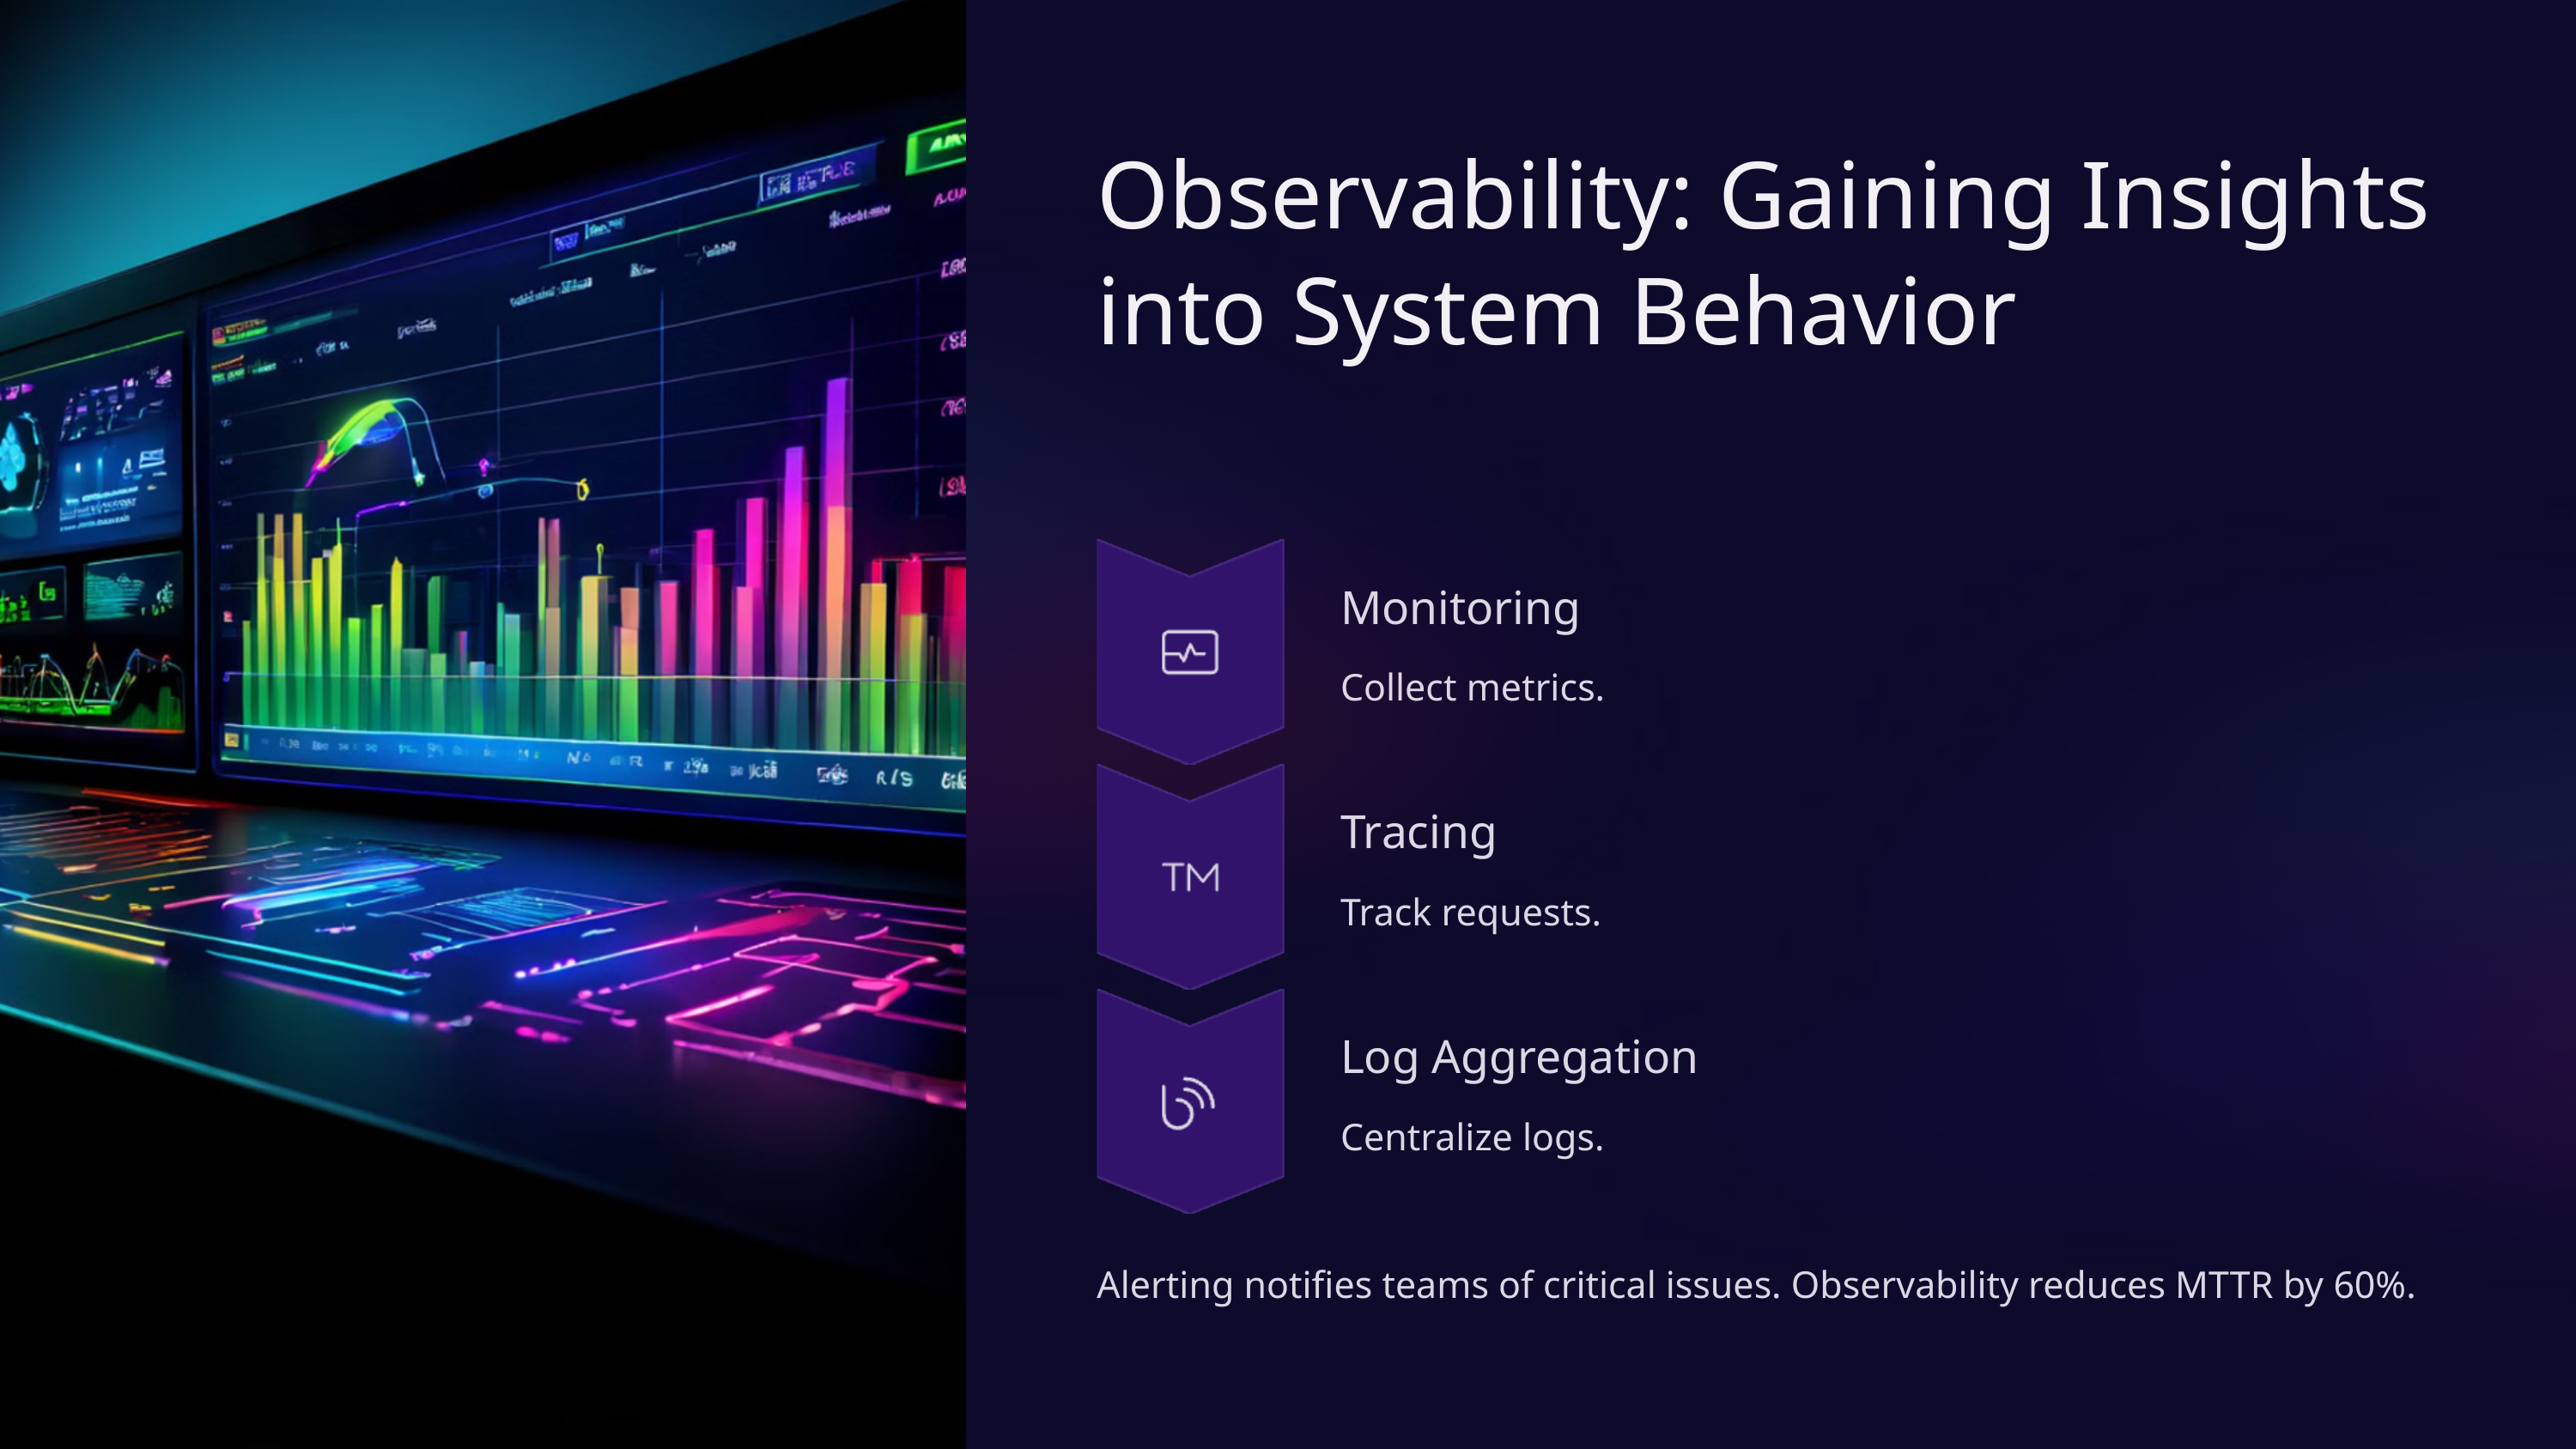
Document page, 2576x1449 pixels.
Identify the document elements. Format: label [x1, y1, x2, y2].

text_box [1340, 801, 1809, 861]
text_box [1097, 1255, 2445, 1316]
text_box [1340, 658, 2445, 718]
text_box [1340, 1106, 2445, 1168]
text_box [1097, 132, 2445, 484]
text_box [1340, 882, 2445, 943]
text_box [0, 0, 2576, 1449]
text_box [1340, 577, 1809, 636]
text_box [1340, 1026, 1809, 1086]
